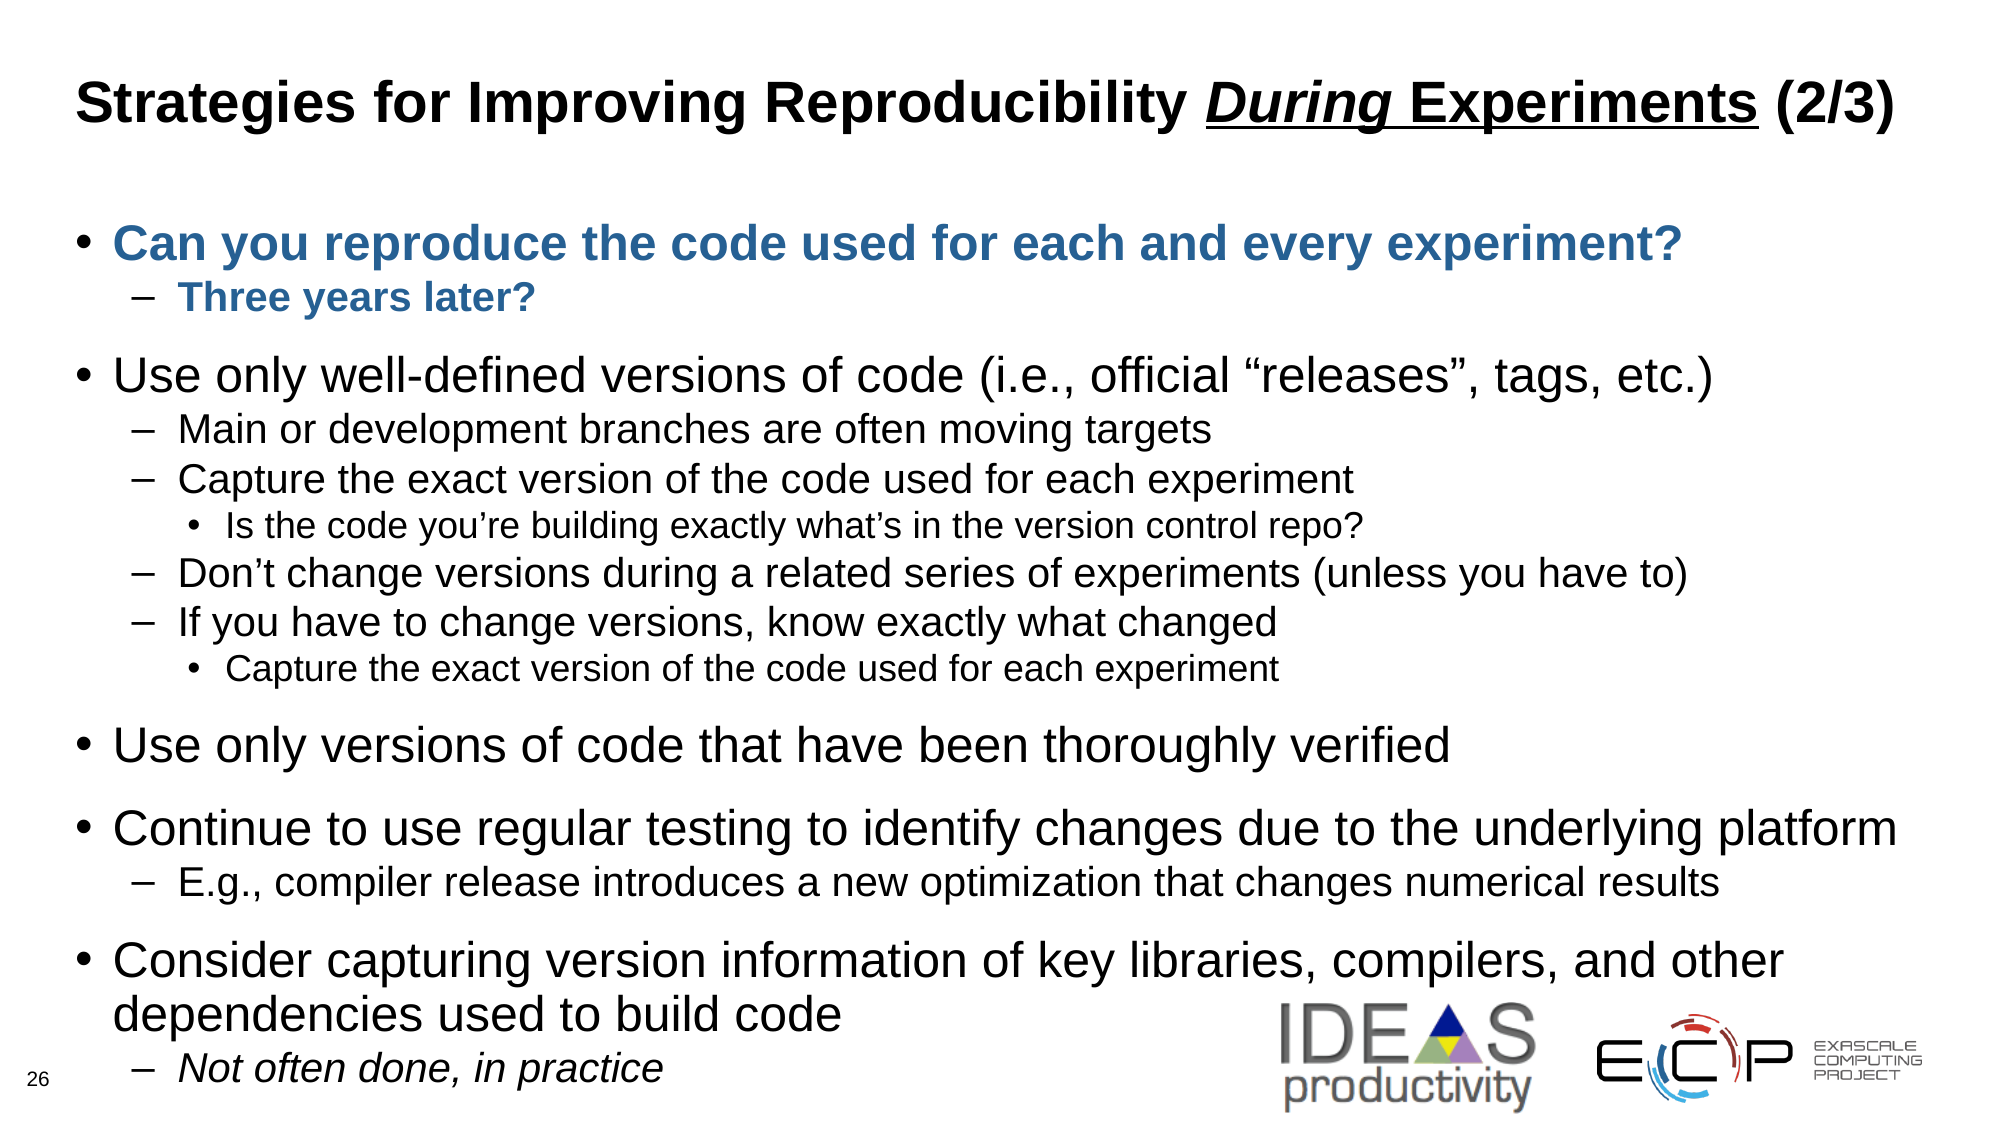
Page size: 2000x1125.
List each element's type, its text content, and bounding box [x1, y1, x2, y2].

list Can you reproduce the code used for each and every experiment? Three years later? Use only well-defined versions of code (i.e., official “releases”, tags, etc.) Main or development branches are often moving targets Capture the exact version of the code used for each experiment Is the code you’re building exactly what’s in the version control repo? Don’t change versions during a related series of experiments (unless you have to) If you have to change versions, know exactly what changed Capture the exact version of the code used for each experiment Use only versions of code that have been thoroughly verified Continue to use regular testing to identify changes due to the underlying platform E.g., compiler release introduces a new optimization that changes numerical results Consider capturing version information of key libraries, compilers, and other dependencies used to build code Not often done, in practice [59, 209, 1953, 875]
picture [1597, 1014, 1922, 1103]
picture [1280, 1002, 1537, 1114]
title Strategies for Improving Reproducibility During Experiments (2/3) [59, 67, 1926, 209]
